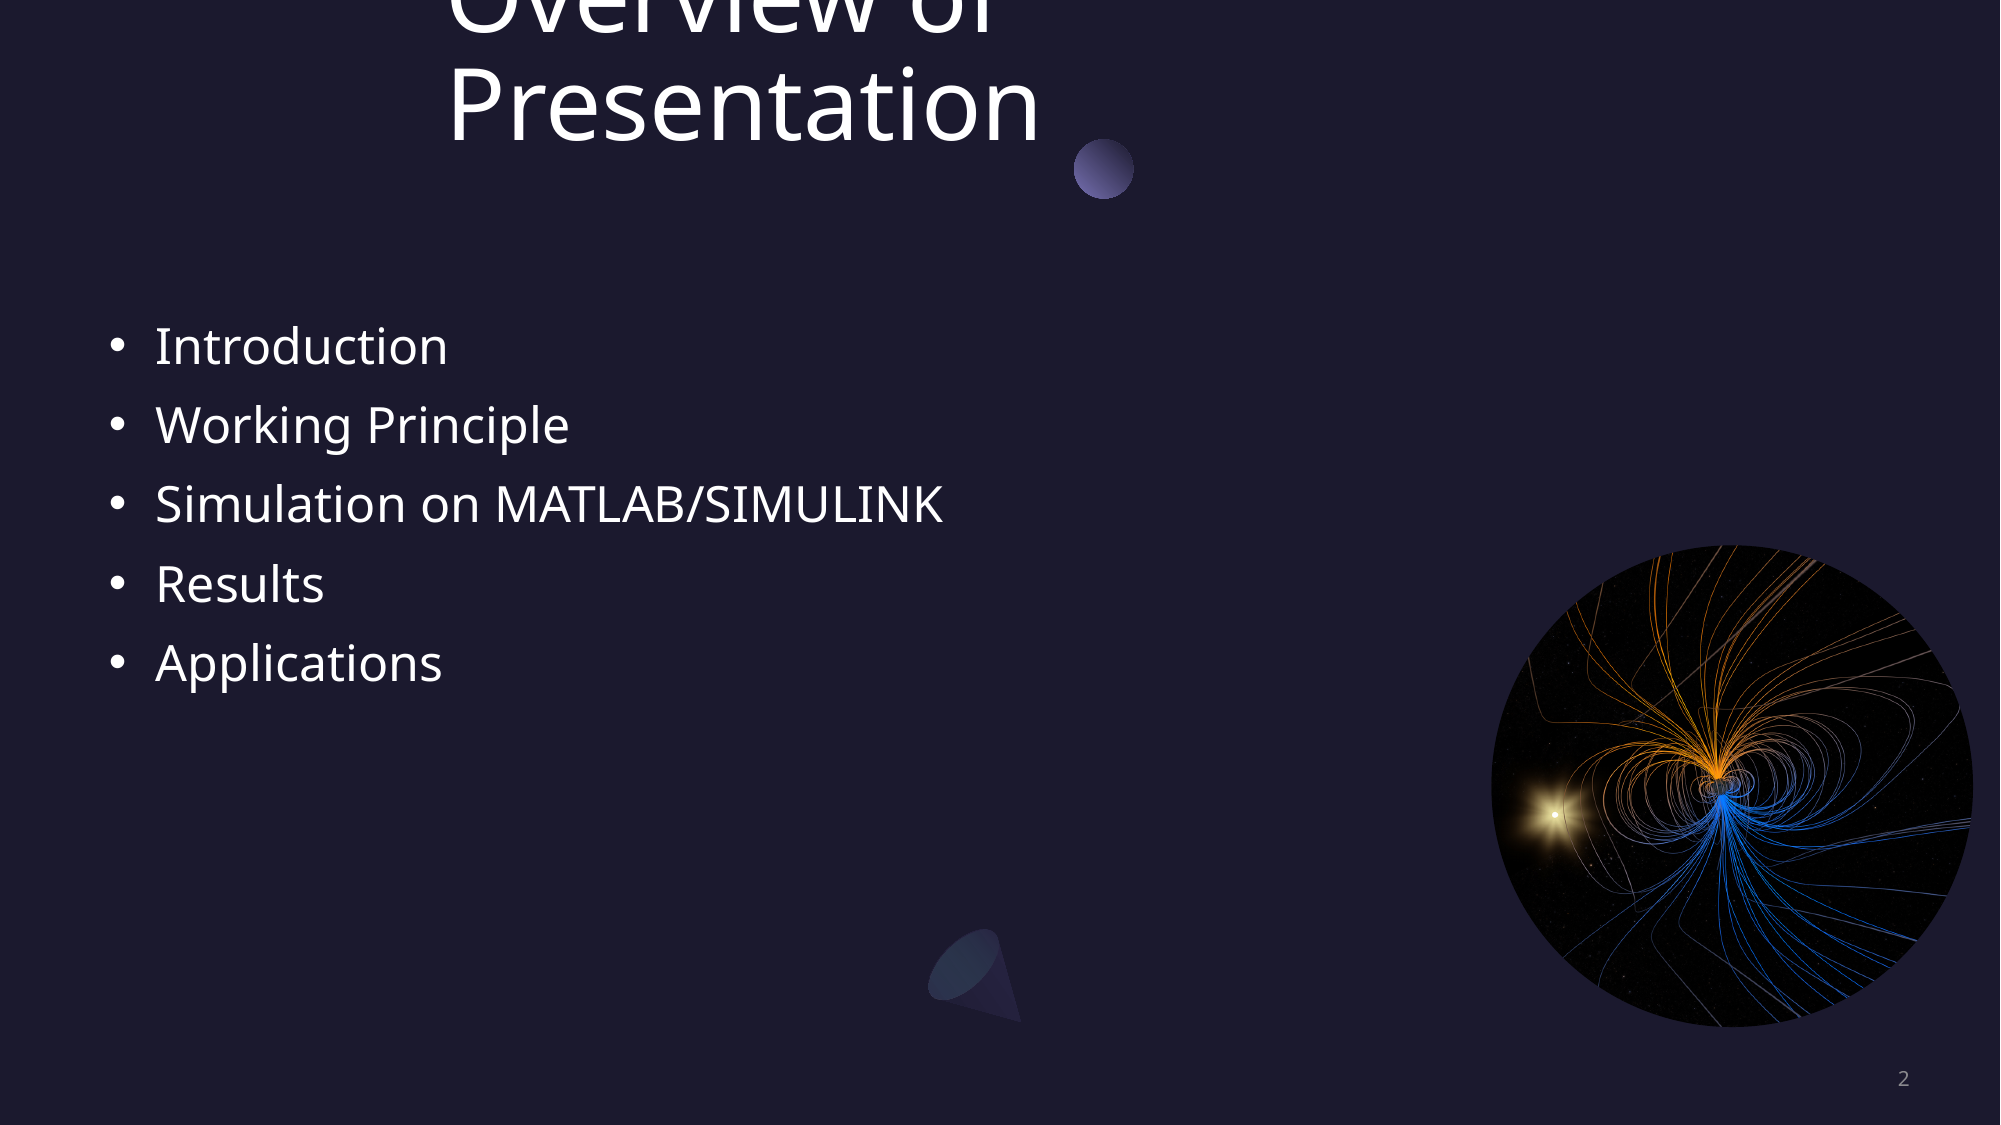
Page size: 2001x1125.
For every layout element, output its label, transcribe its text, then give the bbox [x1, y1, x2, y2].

list Introduction Working Principle Simulation on MATLAB/SIMULINK Results Applications [72, 312, 1492, 874]
title Overview of Presentation [445, 41, 1585, 162]
slide_number 2 [1632, 1067, 1910, 1093]
picture [1491, 545, 1974, 1028]
